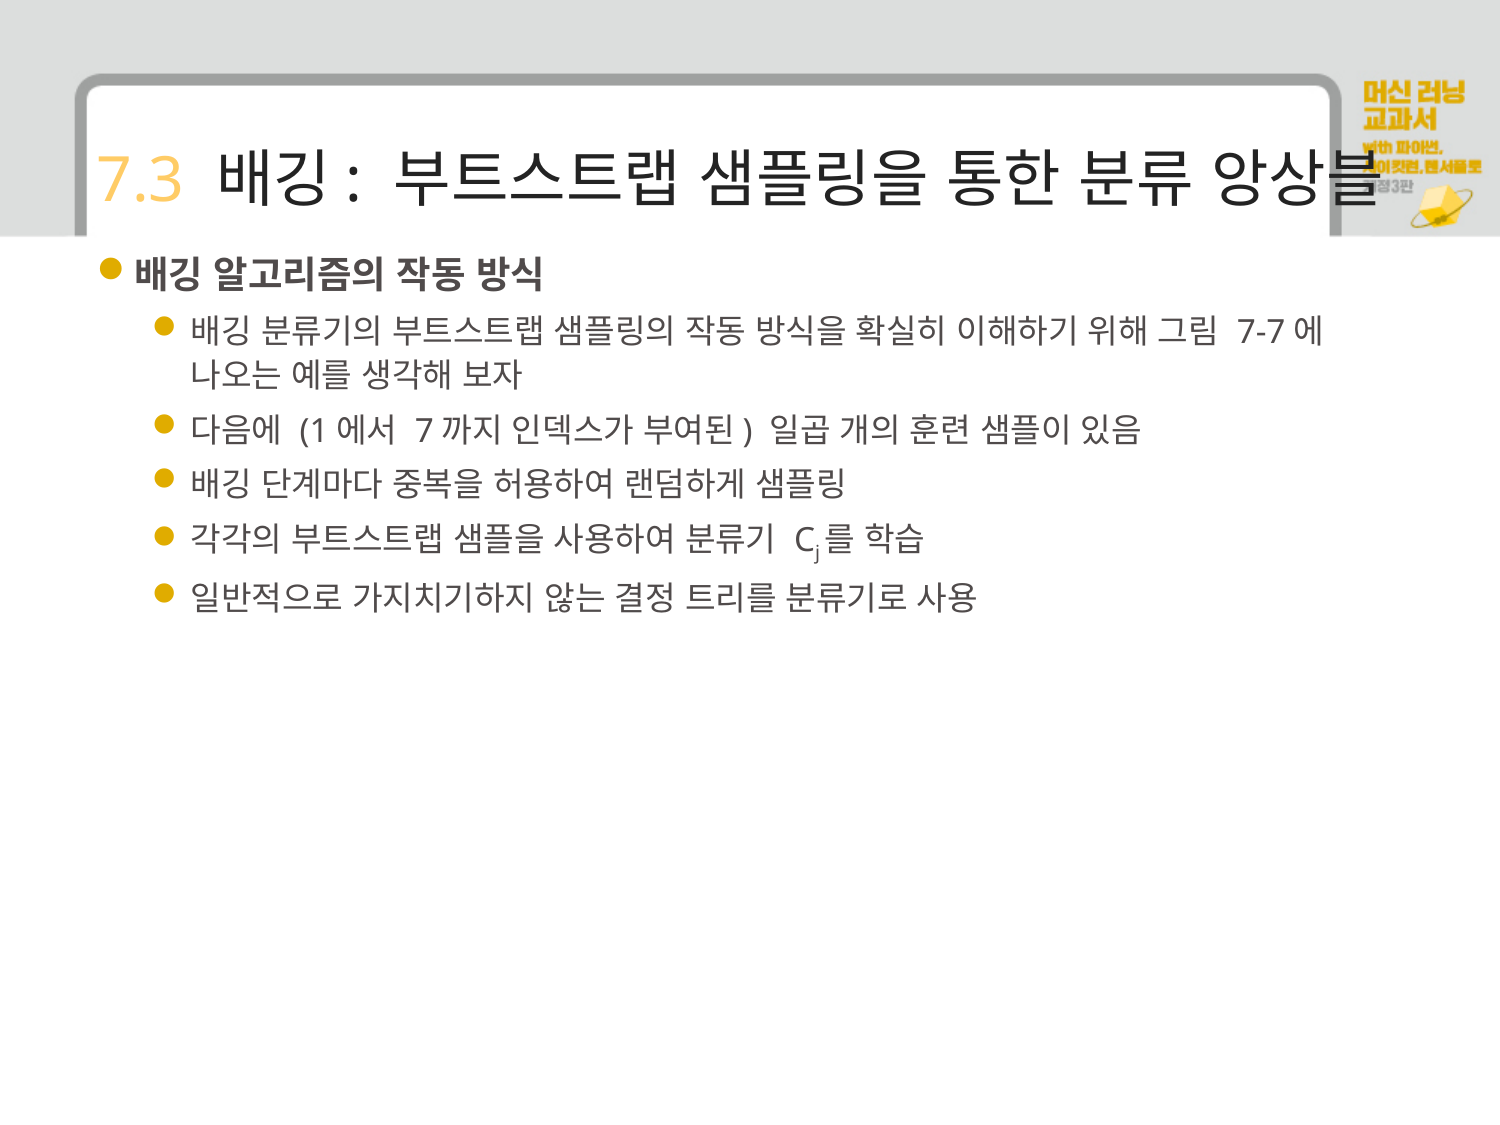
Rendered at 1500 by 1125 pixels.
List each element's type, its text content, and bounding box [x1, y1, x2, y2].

title 7.3 배깅: 부트스트랩 샘플링을 통한 분류 앙상블 [81, 90, 1412, 222]
list 배깅 알고리즘의 작동 방식 배깅 분류기의 부트스트랩 샘플링의 작동 방식을 확실히 이해하기 위해 그림 7-7에 나오는 예를 생각해 보자 다음에 (1에서 7까지 인덱스가 부여된) 일곱 개의 훈련 샘플이 있음 배깅 단계마다 중복을 허용하여 랜덤하게 샘플링 각각의 부트스트랩 샘플을 사용하여 분류기 Cj를 학습 일반적으로 가지치기하지 않는 결정 트리를 분류기로 사용 [81, 239, 1412, 1054]
picture [0, 0, 1500, 1125]
